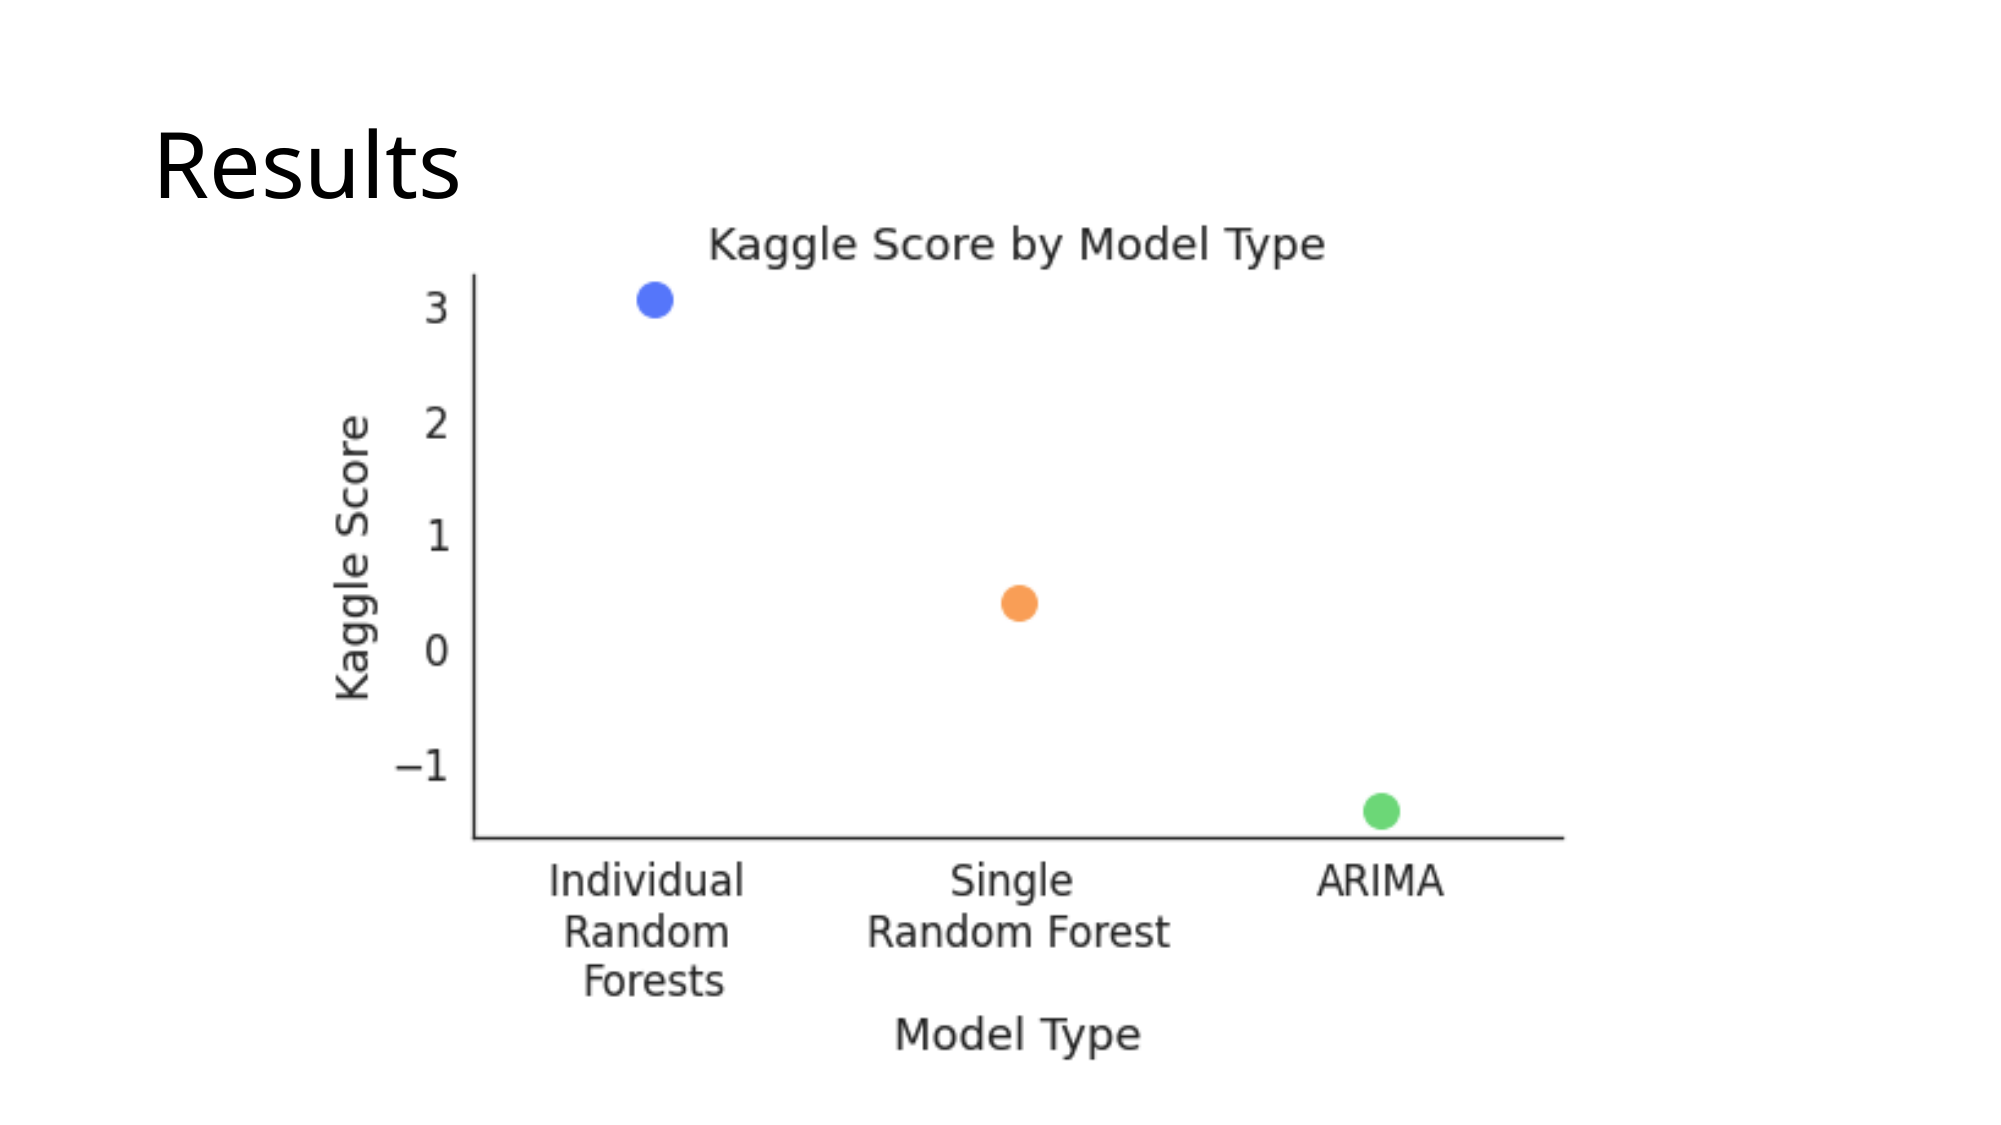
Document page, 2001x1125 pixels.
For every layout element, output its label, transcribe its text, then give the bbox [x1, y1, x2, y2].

picture [317, 209, 1594, 1102]
title Results [137, 59, 1863, 278]
